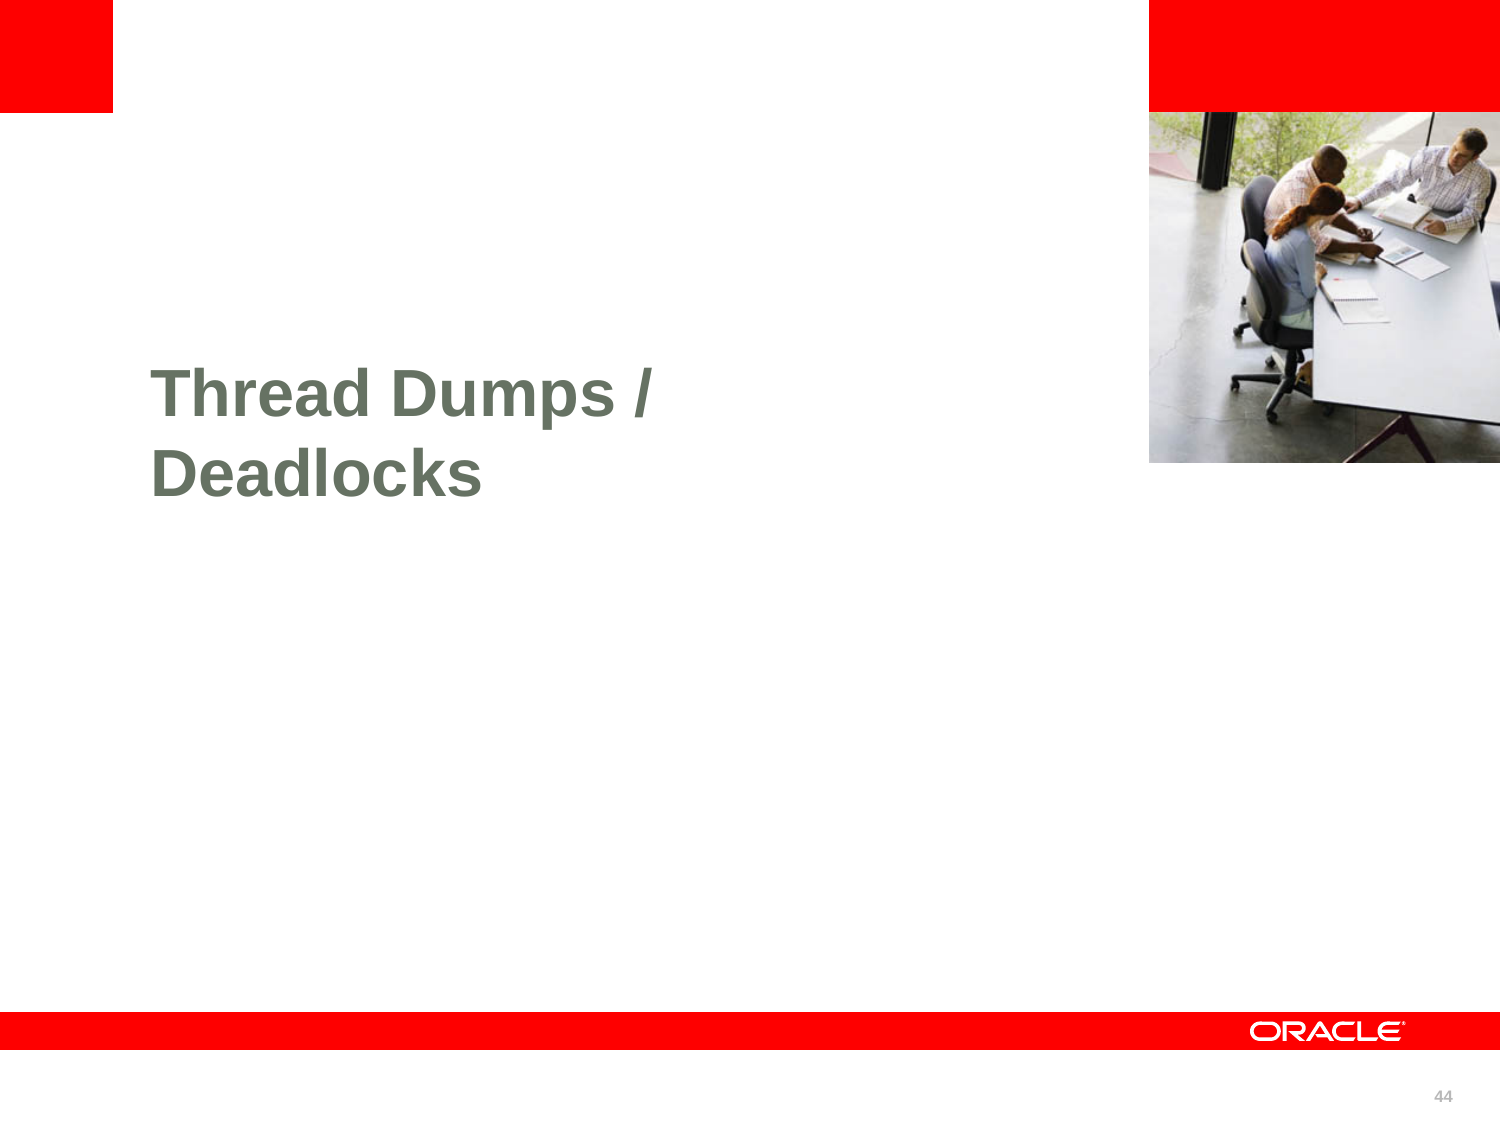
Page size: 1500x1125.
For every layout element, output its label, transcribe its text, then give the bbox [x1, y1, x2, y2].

picture [1149, 0, 1500, 463]
text_box Thread Dumps / Deadlocks [150, 349, 960, 510]
picture [0, 0, 113, 113]
picture [0, 1012, 1500, 1050]
